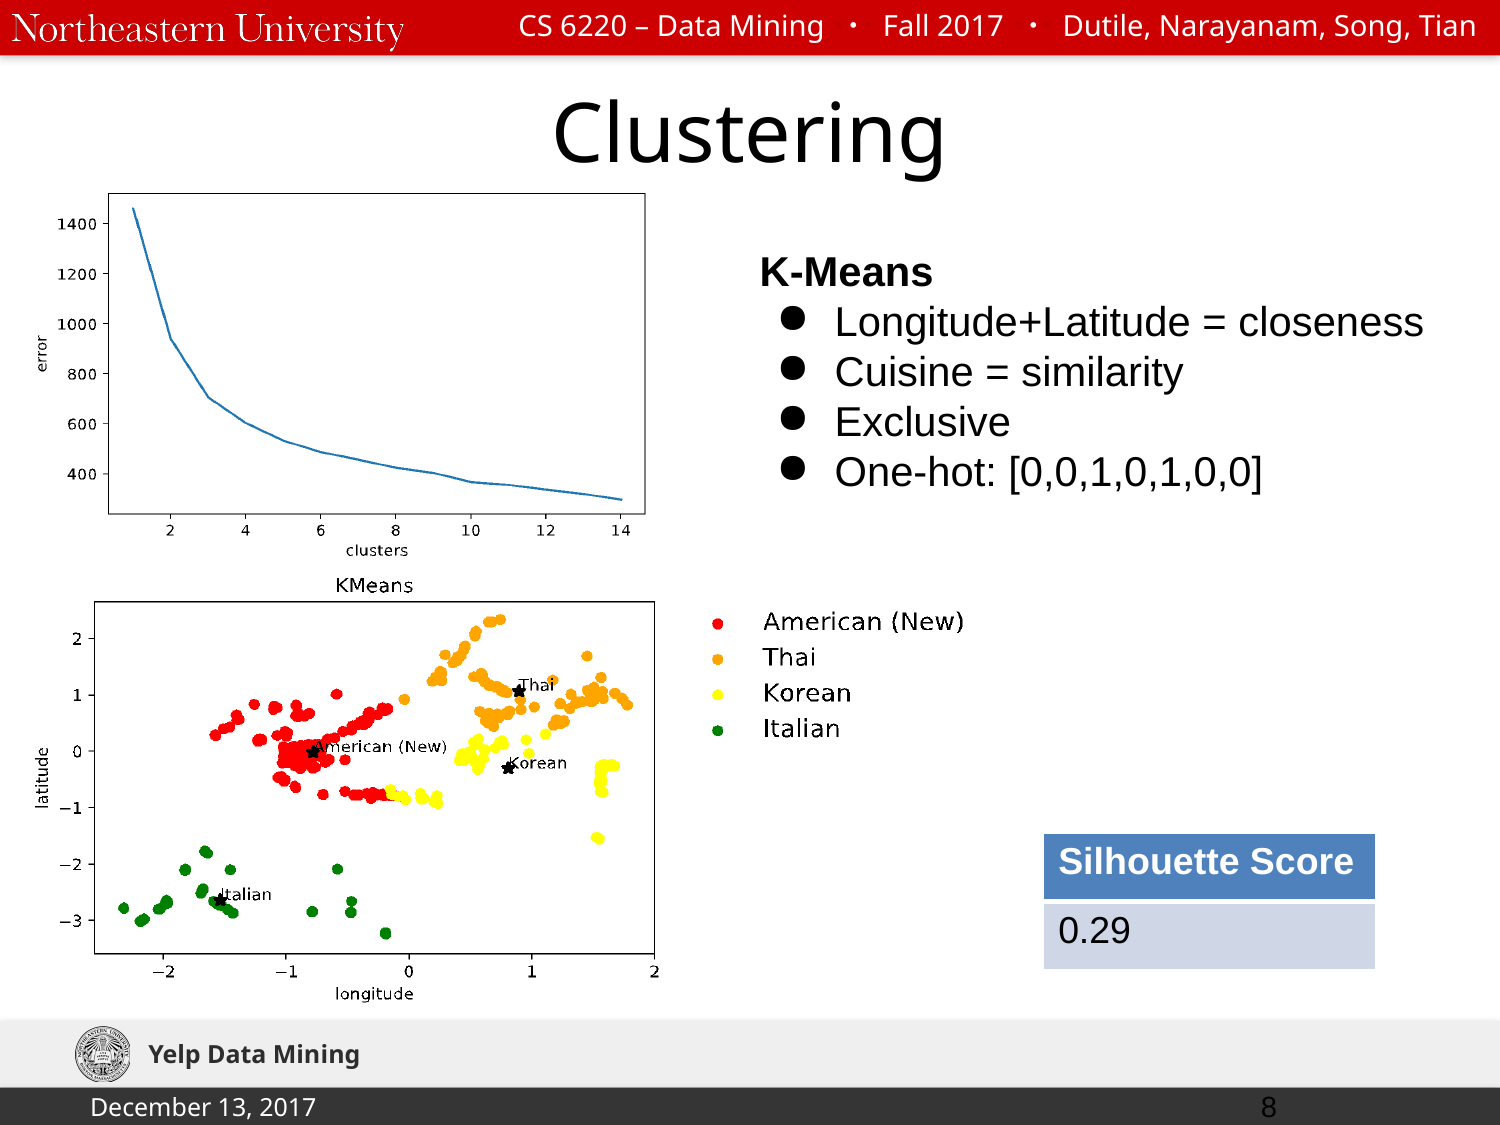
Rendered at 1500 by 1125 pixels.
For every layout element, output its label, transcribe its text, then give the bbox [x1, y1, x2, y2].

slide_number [75, 1087, 451, 1125]
picture [75, 1026, 130, 1082]
slide_number ‹#› [1245, 1087, 1425, 1125]
table_cell 0.29 [1044, 904, 1375, 969]
picture [23, 178, 984, 1012]
footer Yelp Data Mining [133, 1029, 1425, 1079]
table_header Silhouette Score [1044, 834, 1375, 899]
picture [11, 14, 404, 53]
text_box K-Means Longitude+Latitude = closeness Cuisine = similarity Exclusive One-hot: [0,0,1,0,1,0,0] [744, 230, 1483, 598]
title Clustering [75, 80, 1425, 179]
